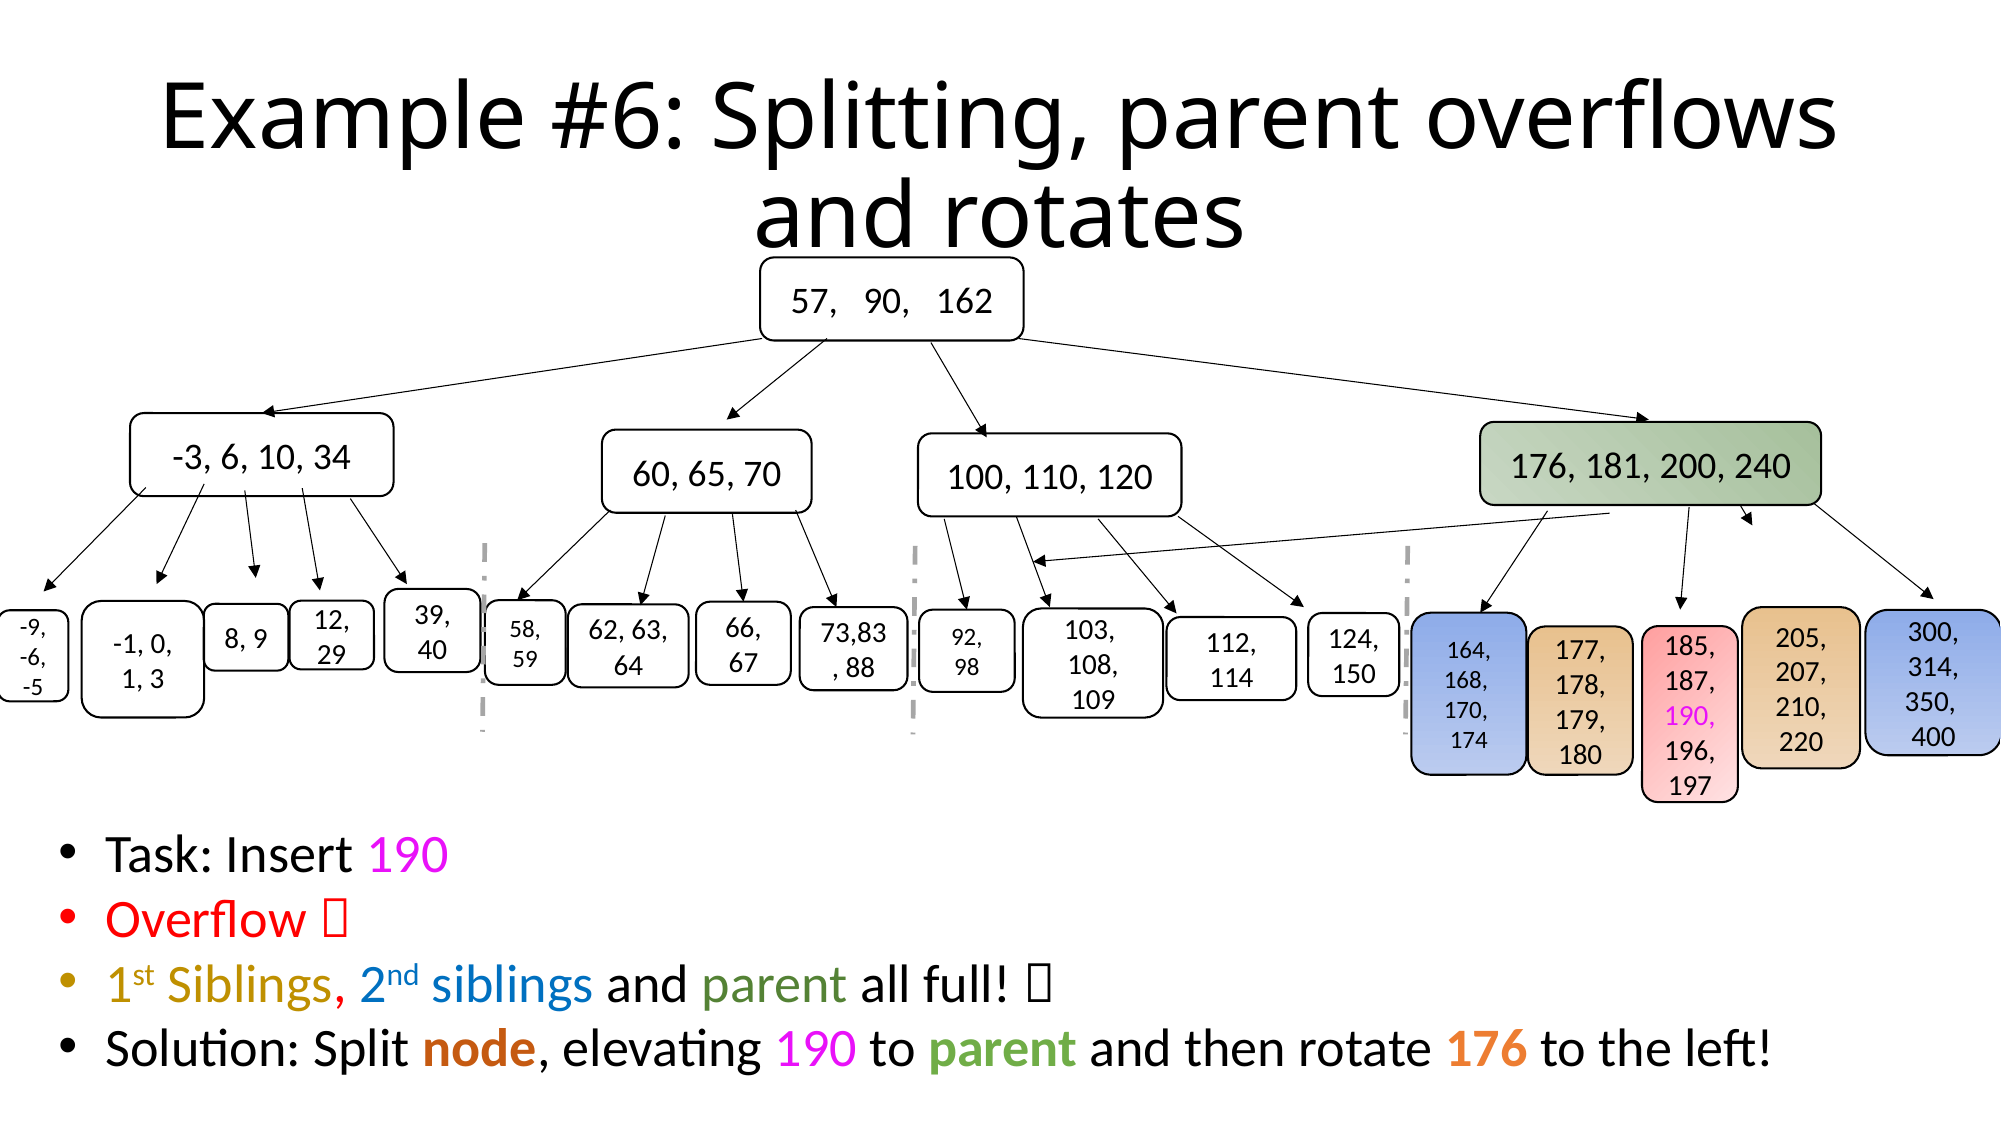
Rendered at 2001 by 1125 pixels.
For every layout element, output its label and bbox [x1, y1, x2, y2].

text_box [0, 609, 70, 703]
text_box [1640, 625, 1739, 804]
text_box [43, 810, 1950, 1086]
title [137, 59, 1863, 278]
text_box [1307, 611, 1401, 698]
text_box [43, 256, 1934, 770]
text_box [1410, 510, 1634, 776]
text_box [1864, 608, 2000, 757]
text_box [80, 599, 376, 719]
text_box [383, 428, 909, 732]
text_box [912, 545, 916, 735]
